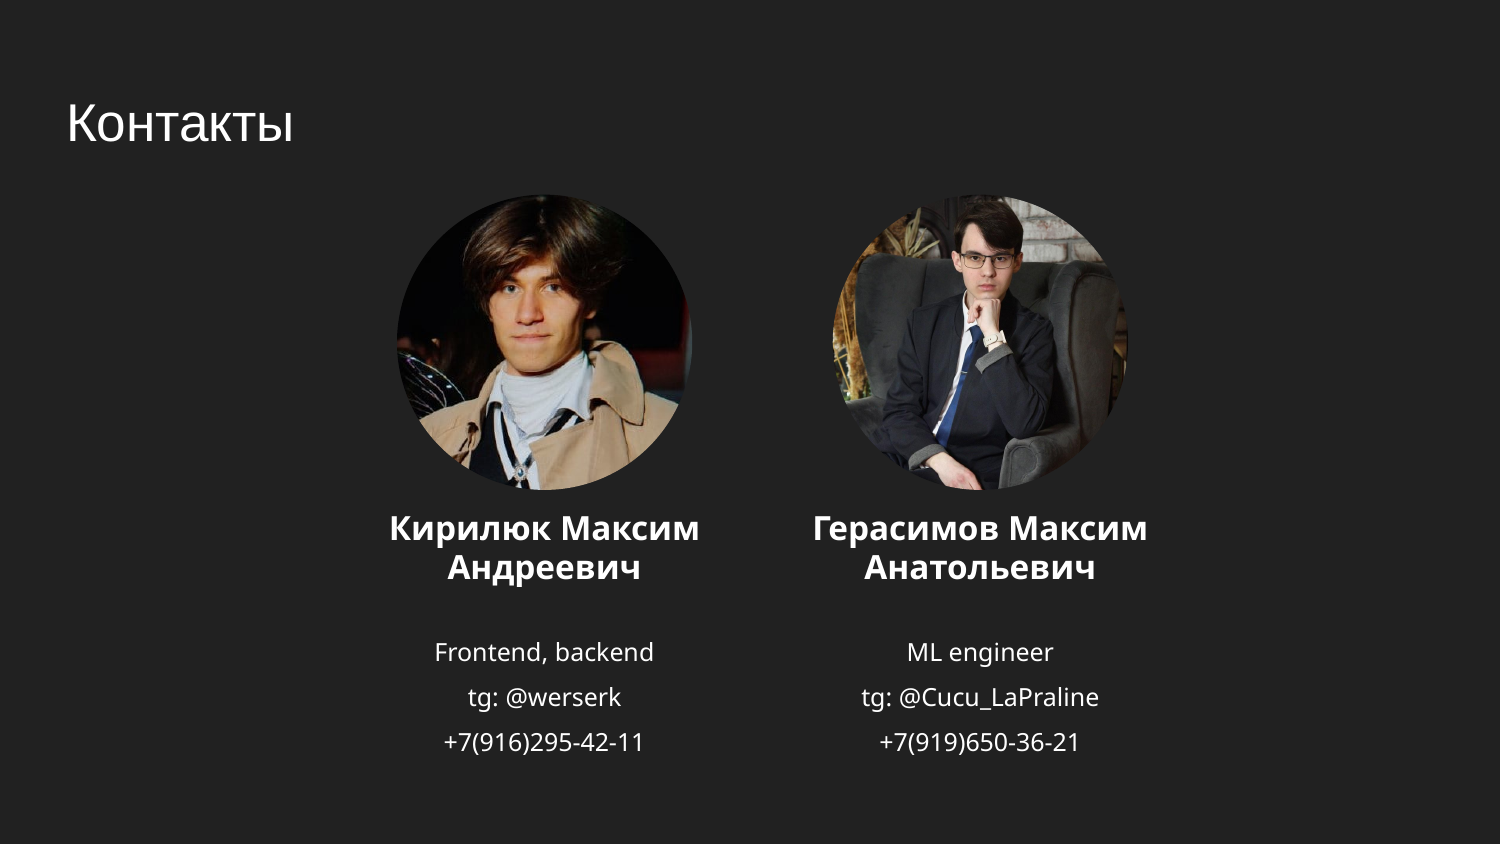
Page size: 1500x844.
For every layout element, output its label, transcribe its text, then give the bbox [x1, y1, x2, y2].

picture [832, 194, 1129, 491]
text_box Герасимов Максим Анатольевич ML engineer tg: @Cucu_LaPraline +7(919)650-36-21 [775, 499, 1186, 764]
picture [396, 194, 693, 491]
text_box Кирилюк Максим Андреевич Frontend, backend tg: @werserk +7(916)295-42-11 [339, 499, 750, 764]
title Контакты [51, 72, 1449, 167]
